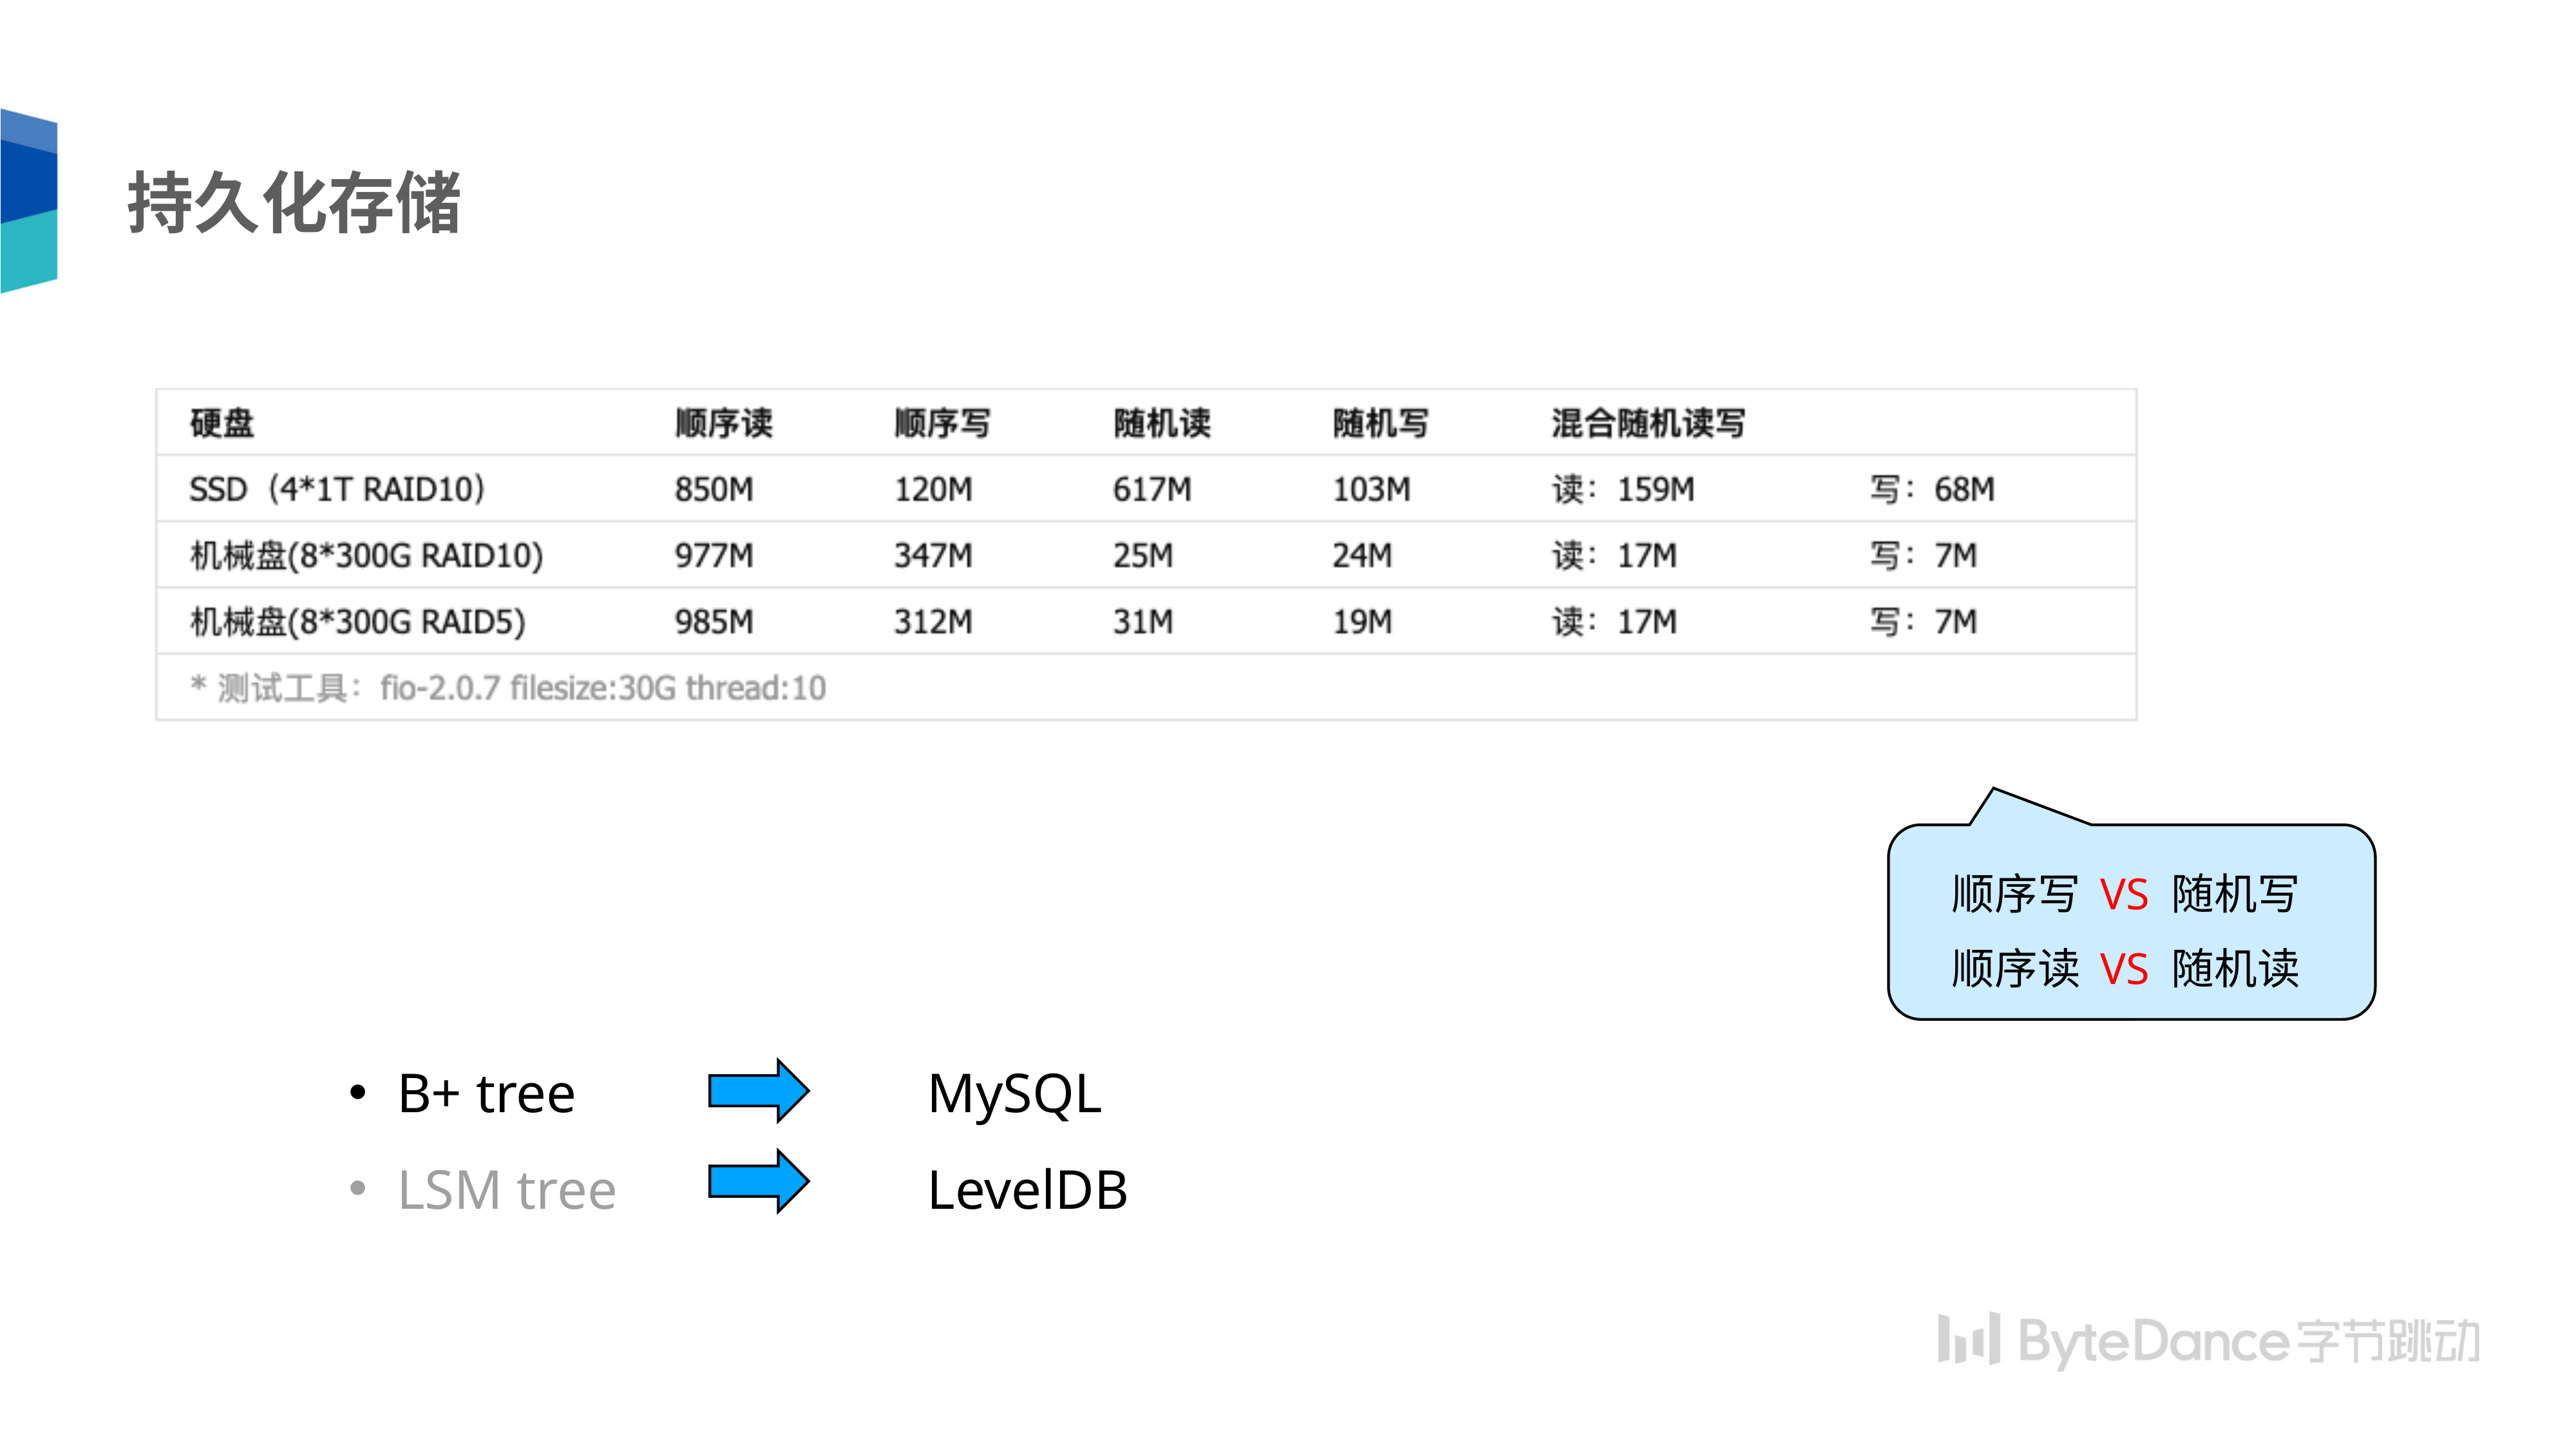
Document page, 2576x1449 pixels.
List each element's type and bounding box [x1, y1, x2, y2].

picture [1, 0, 2575, 1449]
text_box [1942, 836, 2322, 989]
